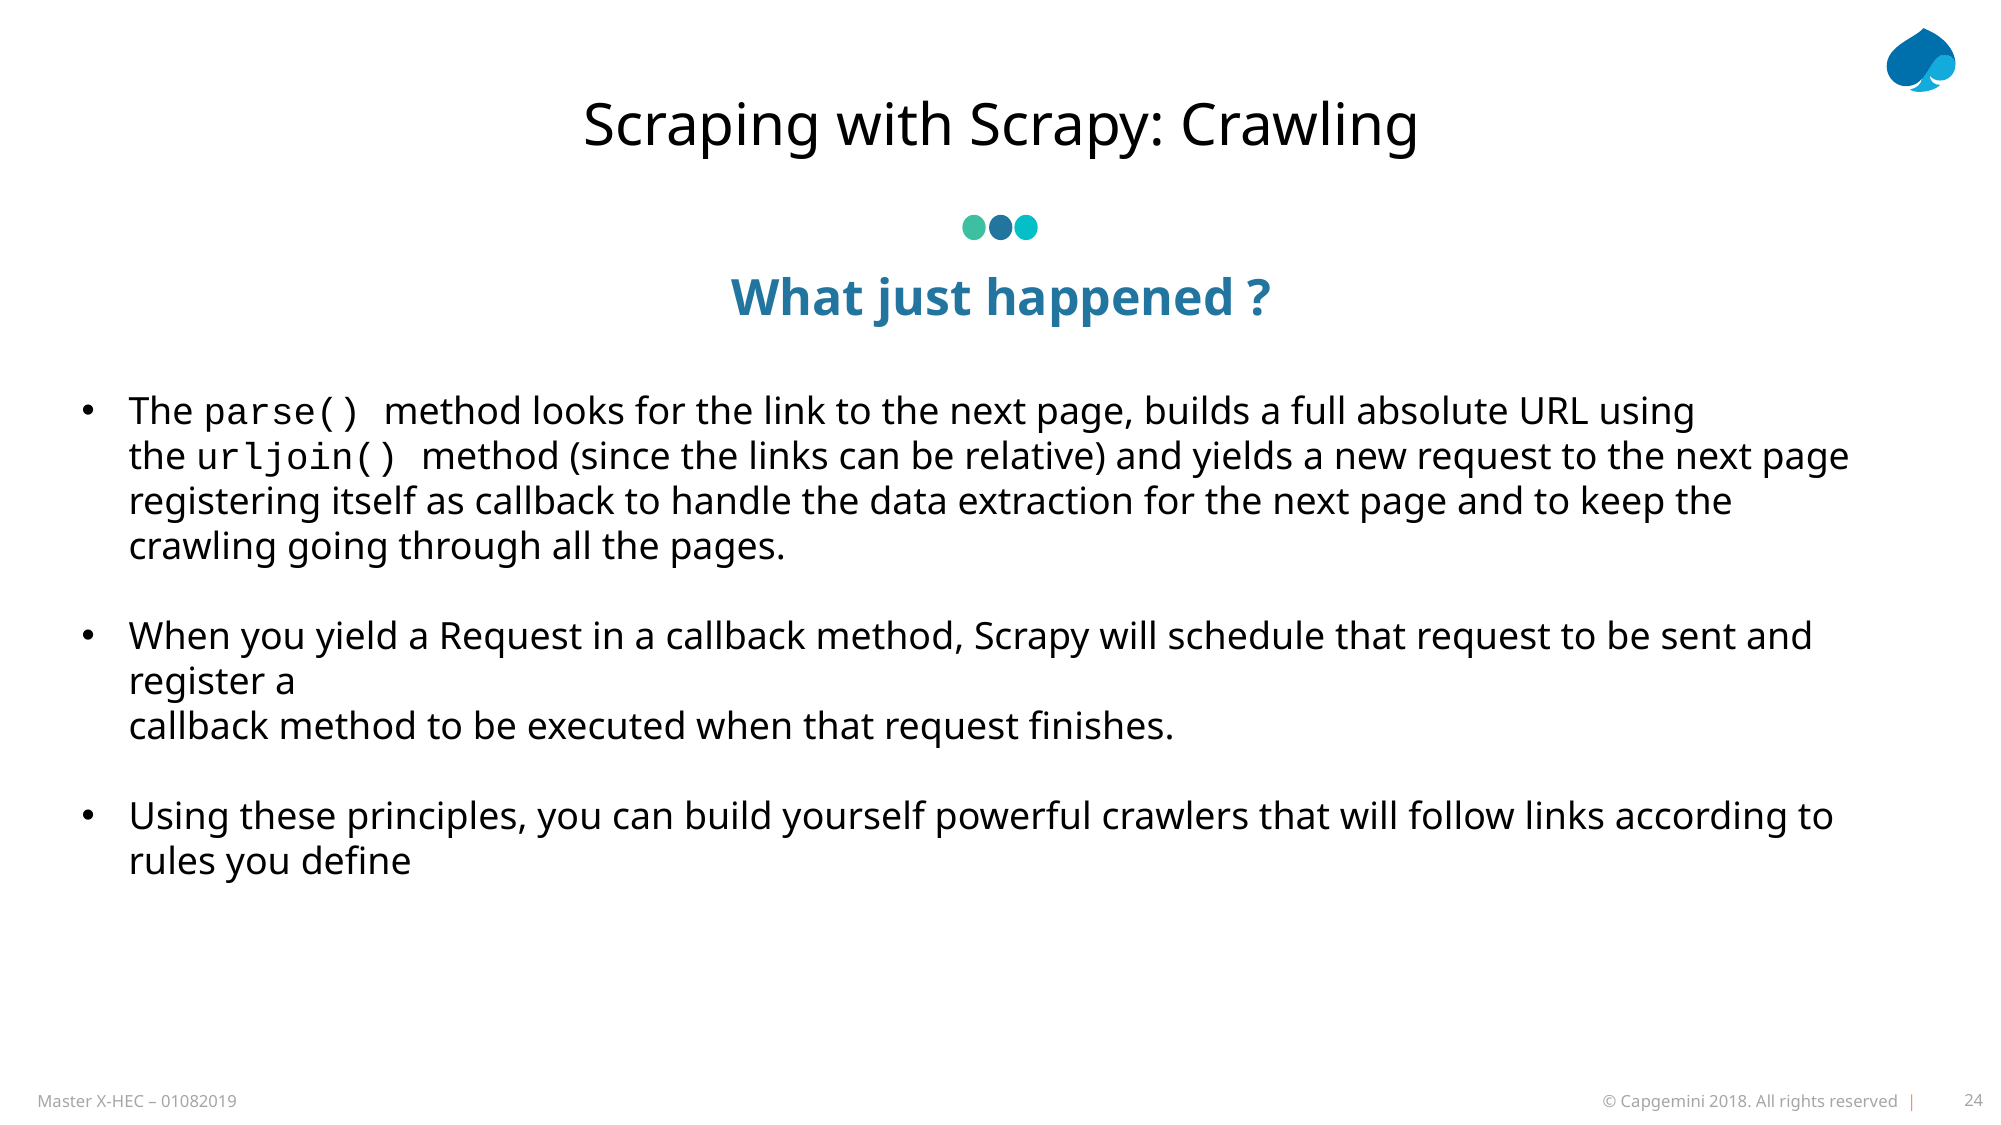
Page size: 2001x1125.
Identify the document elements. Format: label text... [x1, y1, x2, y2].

title Scraping with Scrapy: Crawling [66, 40, 1937, 213]
text_box The parse() method looks for the link to the next page, builds a full absolute URL using the urljoin() method (since the links can be relative) and yields a new request to the next page registering itself as callback to handle the data extraction for the next page and to keep the crawling going through all the pages. When you yield a Request in a callback method, Scrapy will schedule that request to be sent and register a callback method to be executed when that request finishes. Using these principles, you can build yourself powerful crawlers that will follow links according to rules you define [66, 379, 1896, 890]
text_box What just happened ? [389, 224, 1614, 368]
